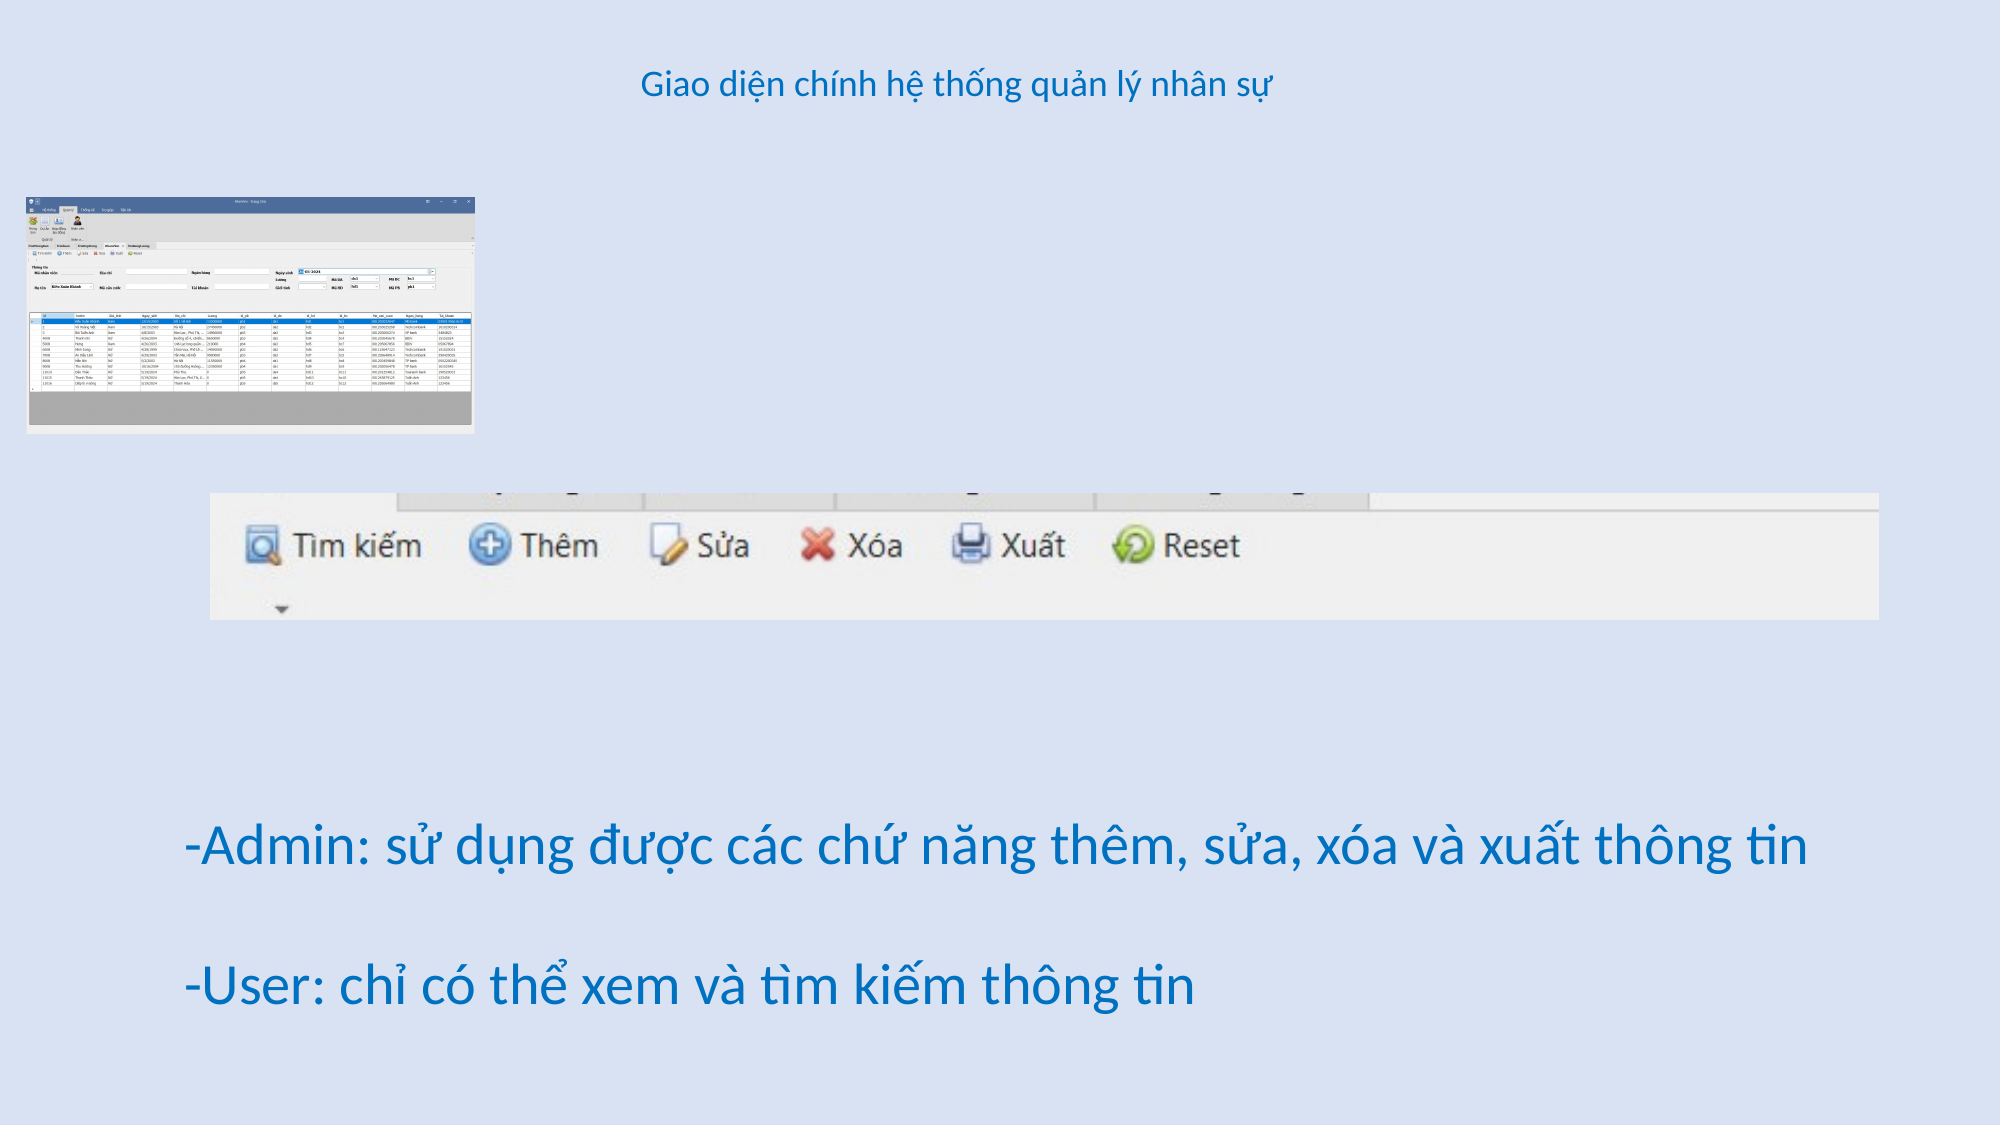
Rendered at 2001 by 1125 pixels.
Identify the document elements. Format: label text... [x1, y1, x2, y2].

text_box Giao diện chính hệ thống quản lý nhân sự [278, 51, 1637, 112]
text_box -Admin: sử dụng được các chứ năng thêm, sửa, xóa và xuất thông tin -User: chỉ có thể xem và tìm kiếm thông tin [169, 798, 1968, 1024]
picture [26, 197, 475, 434]
picture [210, 493, 1879, 620]
